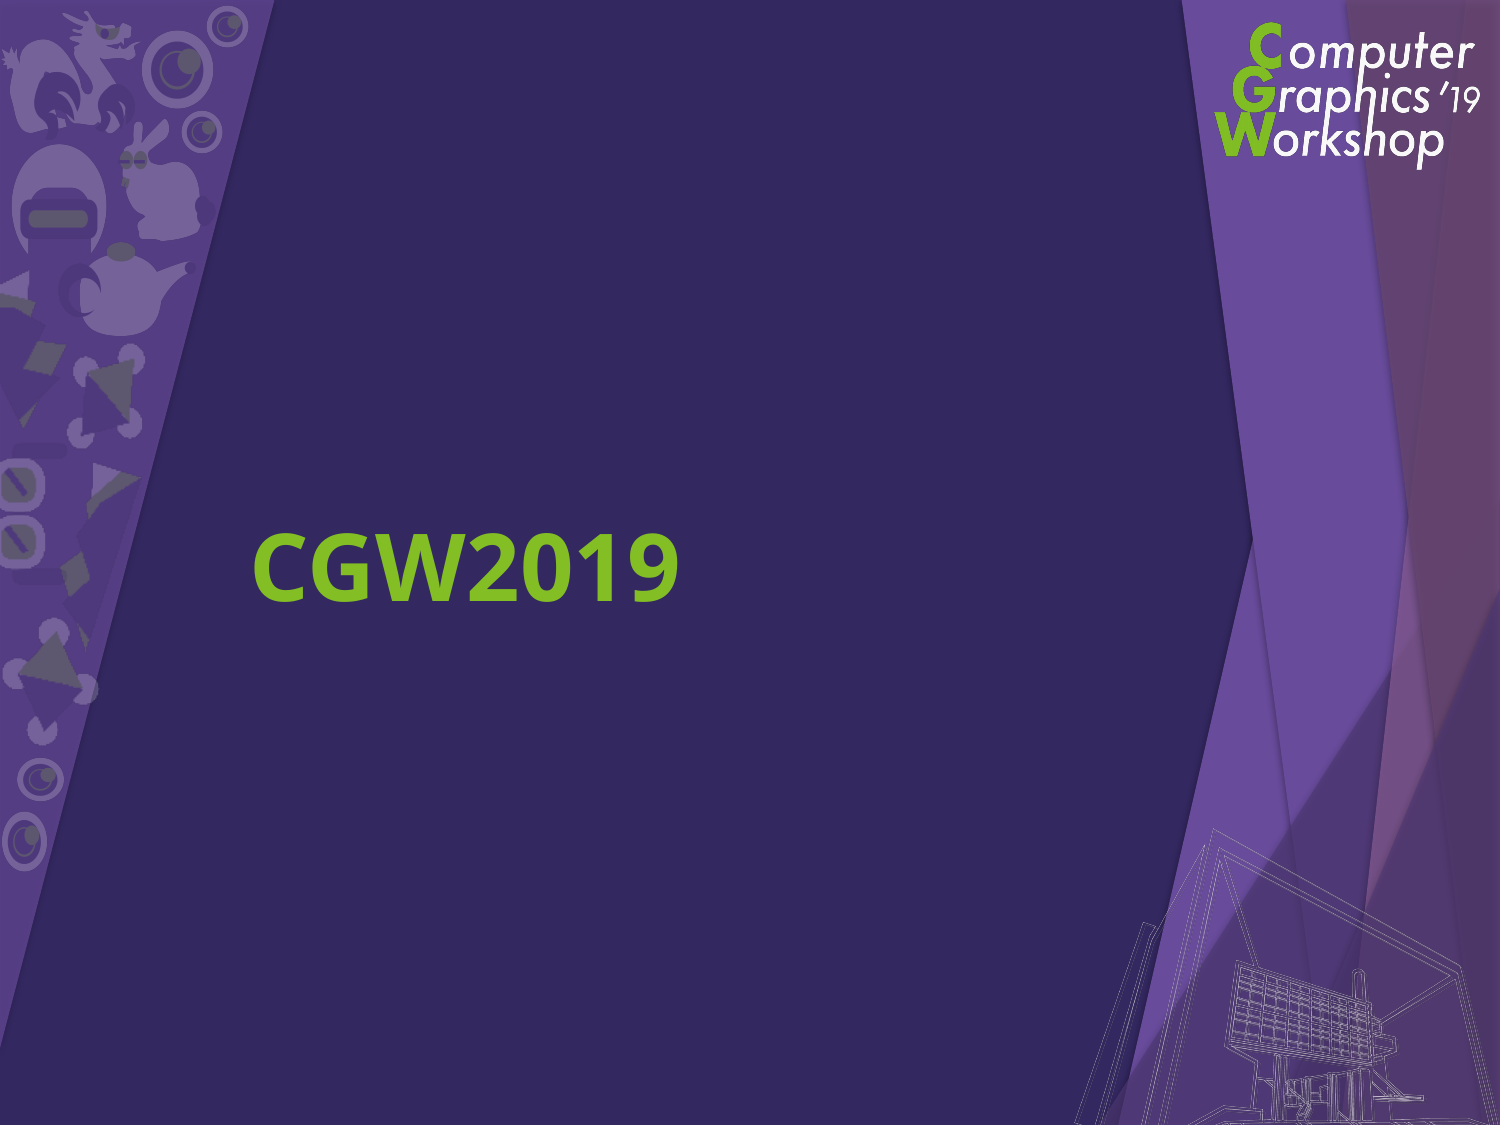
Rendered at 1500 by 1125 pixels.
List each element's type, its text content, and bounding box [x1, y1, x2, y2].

picture [1214, 22, 1480, 170]
picture [1074, 828, 1500, 1125]
title CGW2019 [234, 277, 1092, 629]
